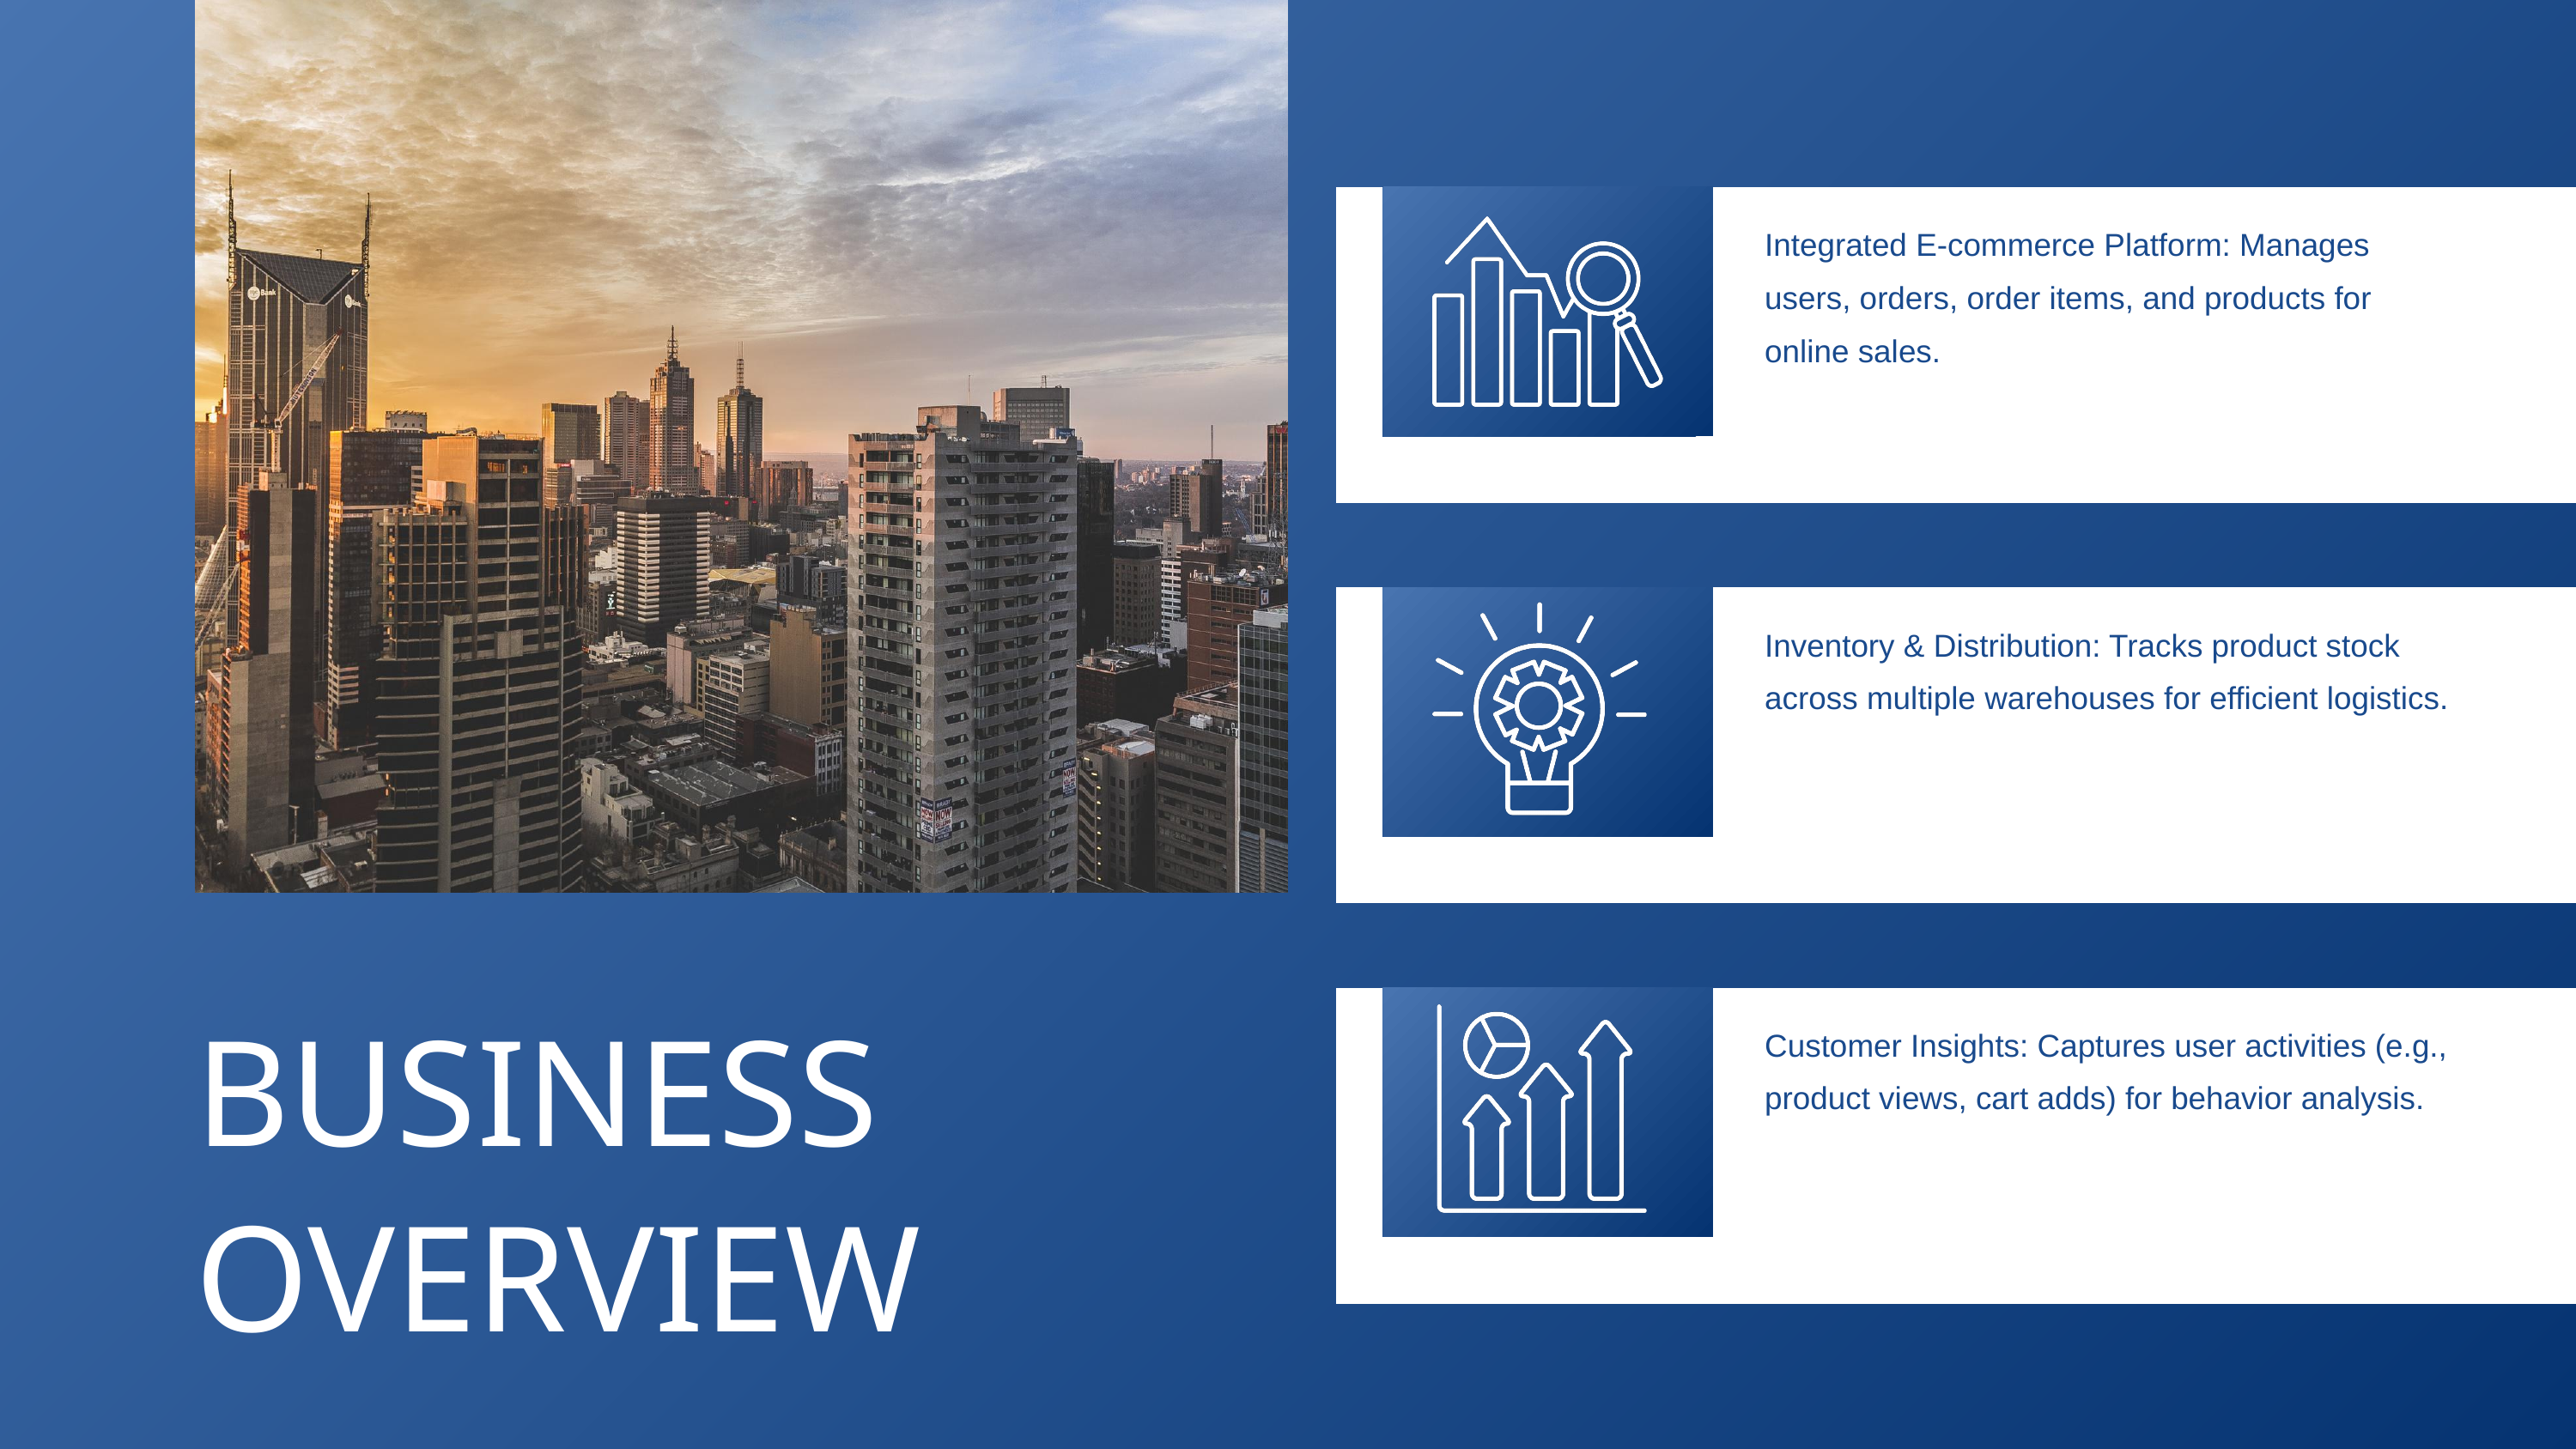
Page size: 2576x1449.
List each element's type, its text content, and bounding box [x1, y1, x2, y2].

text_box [1335, 960, 2576, 1304]
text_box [1335, 559, 2576, 904]
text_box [1382, 559, 1714, 837]
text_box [1382, 159, 1714, 437]
text_box [195, 0, 1288, 893]
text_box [1335, 159, 2576, 504]
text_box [1382, 960, 1714, 1238]
text_box BUSINESS OVERVIEW [195, 989, 1454, 1361]
